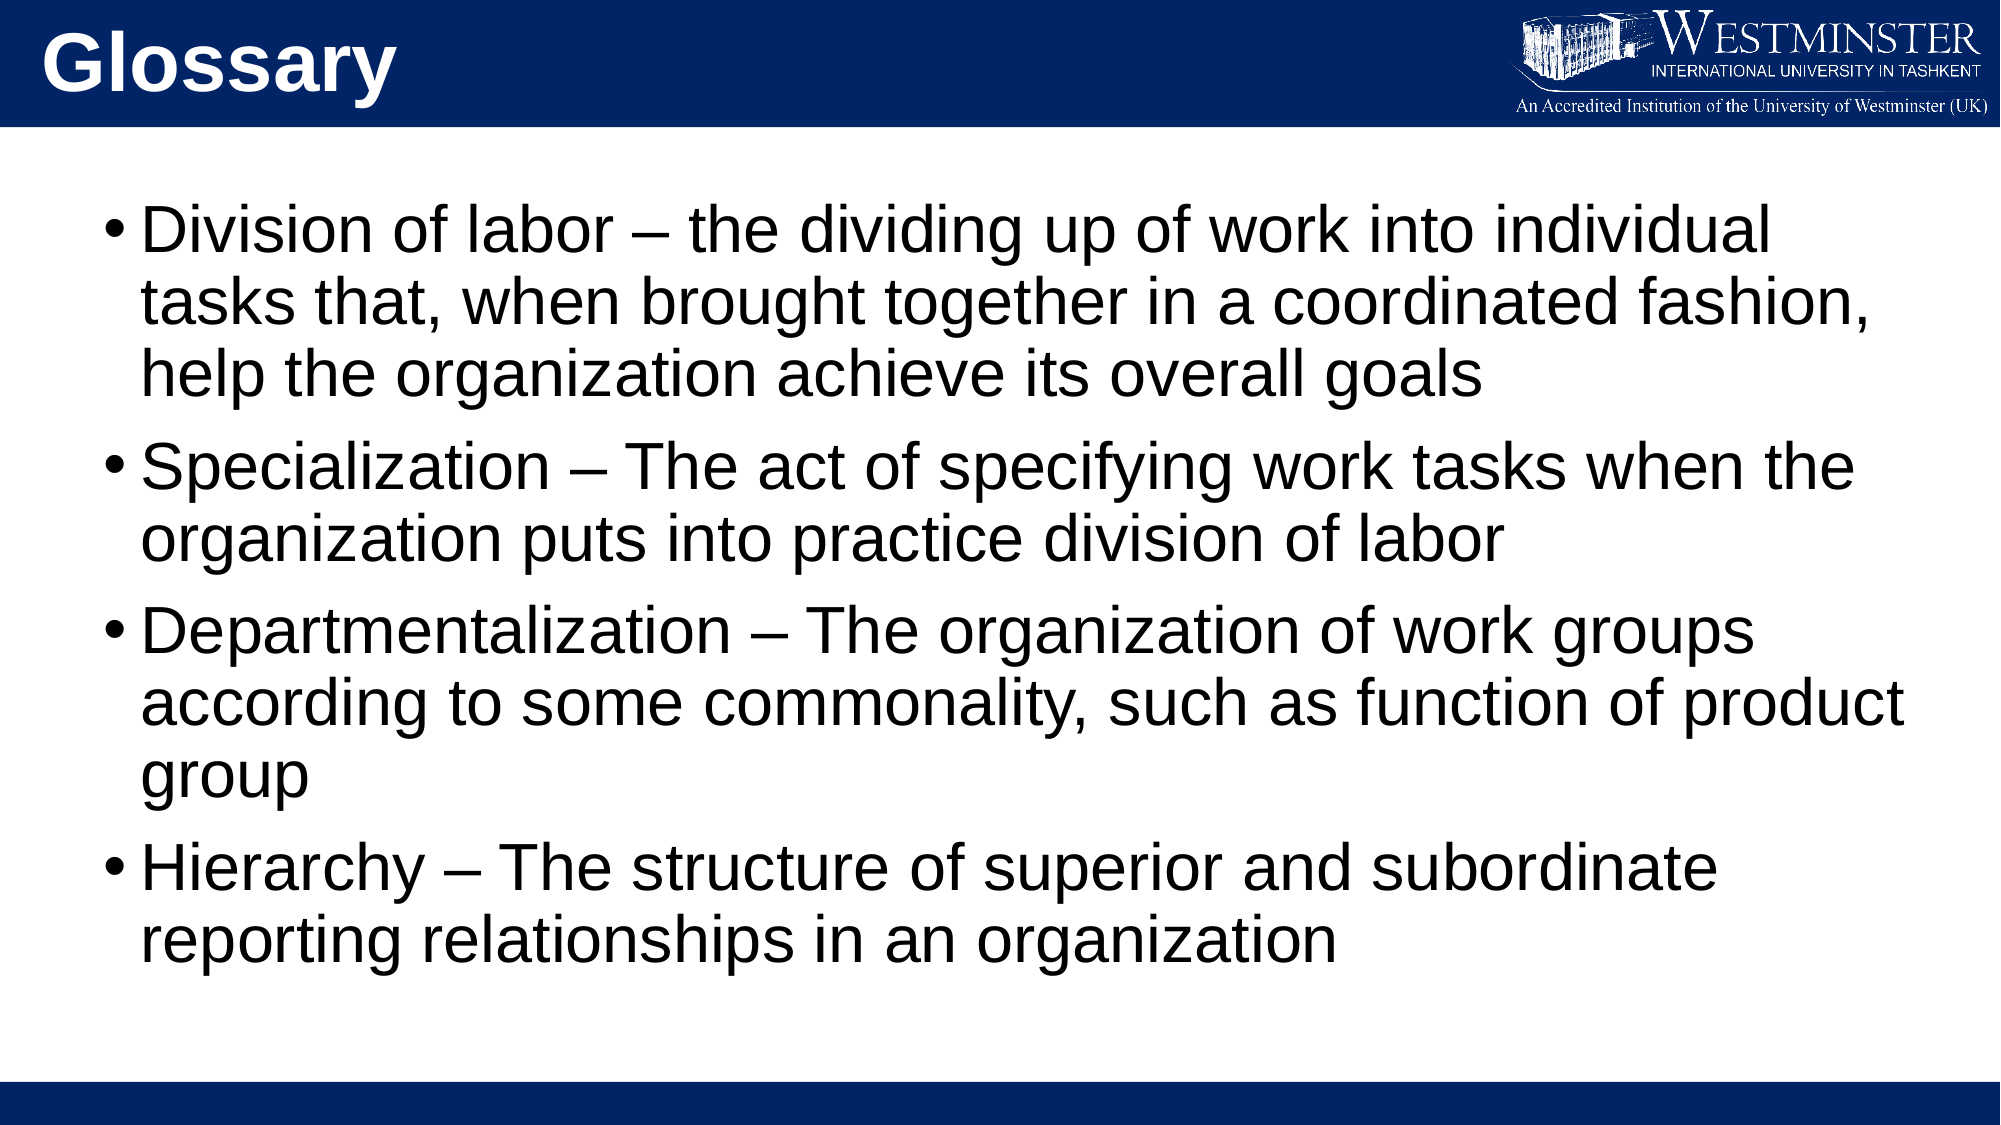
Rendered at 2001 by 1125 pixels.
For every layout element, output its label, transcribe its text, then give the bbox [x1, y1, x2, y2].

list Glossary [26, 21, 1200, 108]
picture [1506, 10, 1987, 116]
list Division of labor – the dividing up of work into individual tasks that, when brought together in a coordinated fashion, help the organization achieve its overall goals Specialization – The act of specifying work tasks when the organization puts into practice division of labor Departmentalization – The organization of work groups according to some commonality, such as function of product group Hierarchy – The structure of superior and subordinate reporting relationships in an organization [88, 187, 1925, 1009]
